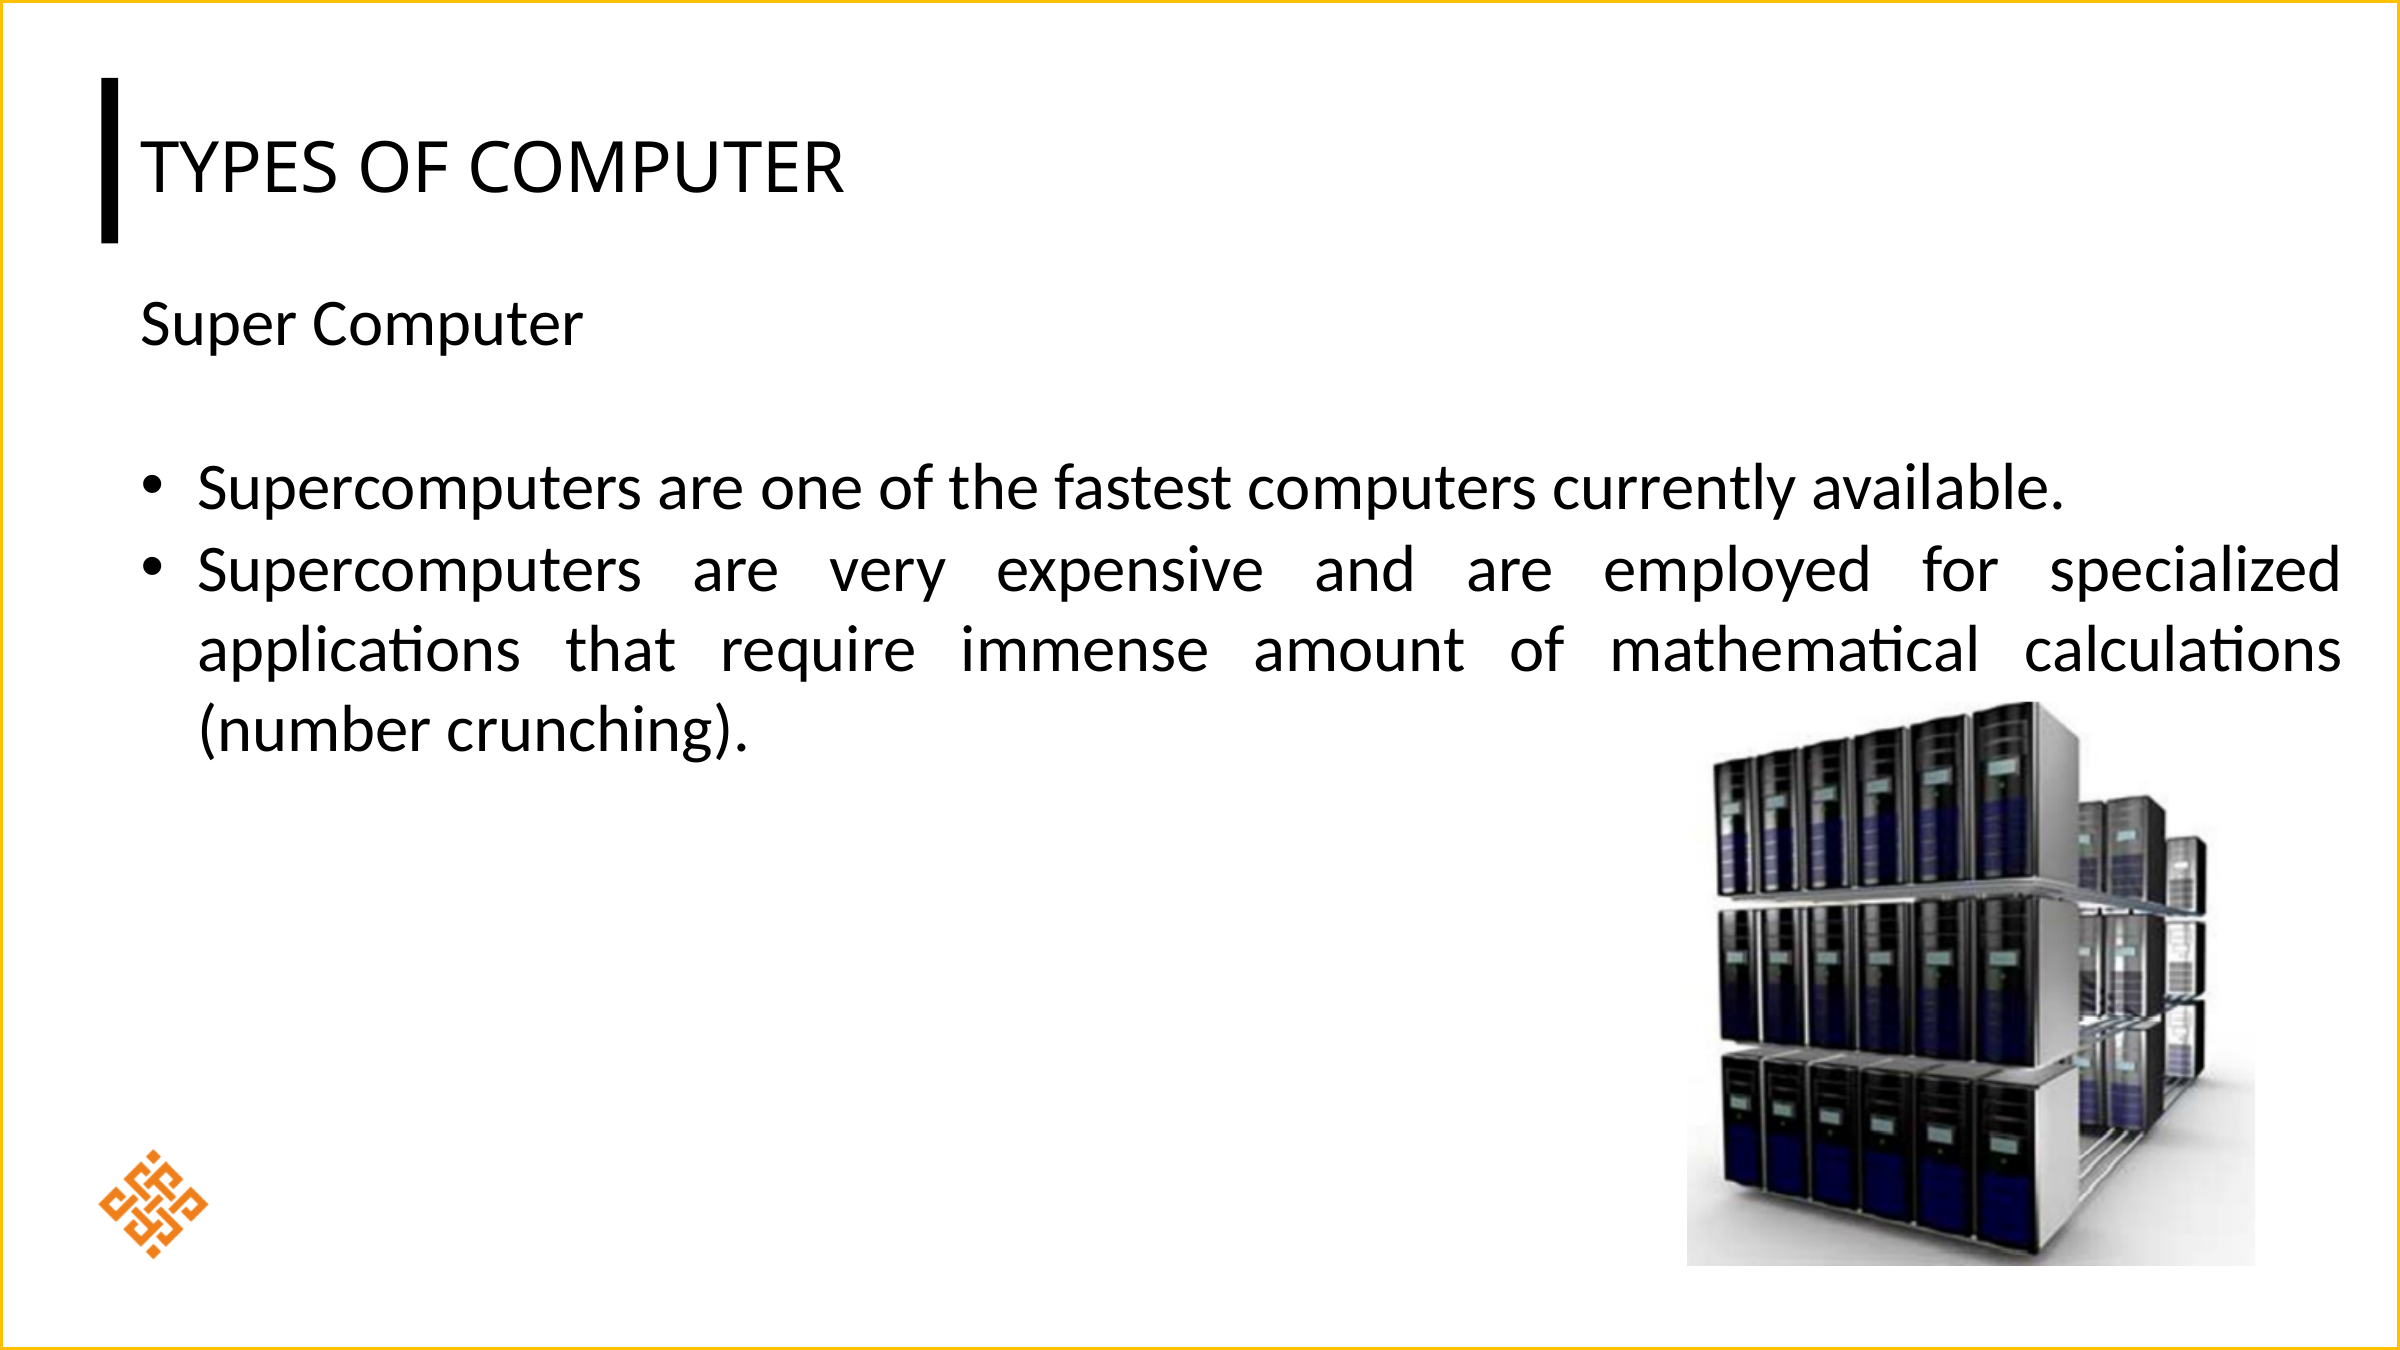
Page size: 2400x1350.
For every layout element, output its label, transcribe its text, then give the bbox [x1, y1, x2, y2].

title Types of computer [122, 112, 1346, 200]
picture [75, 1058, 235, 1350]
list Super Computer Supercomputers are one of the fastest computers currently available. Supercomputers are very expensive and are employed for specialized applications that require immense amount of mathematical calculations (number crunching). [122, 269, 2363, 1300]
picture [1687, 699, 2260, 1266]
